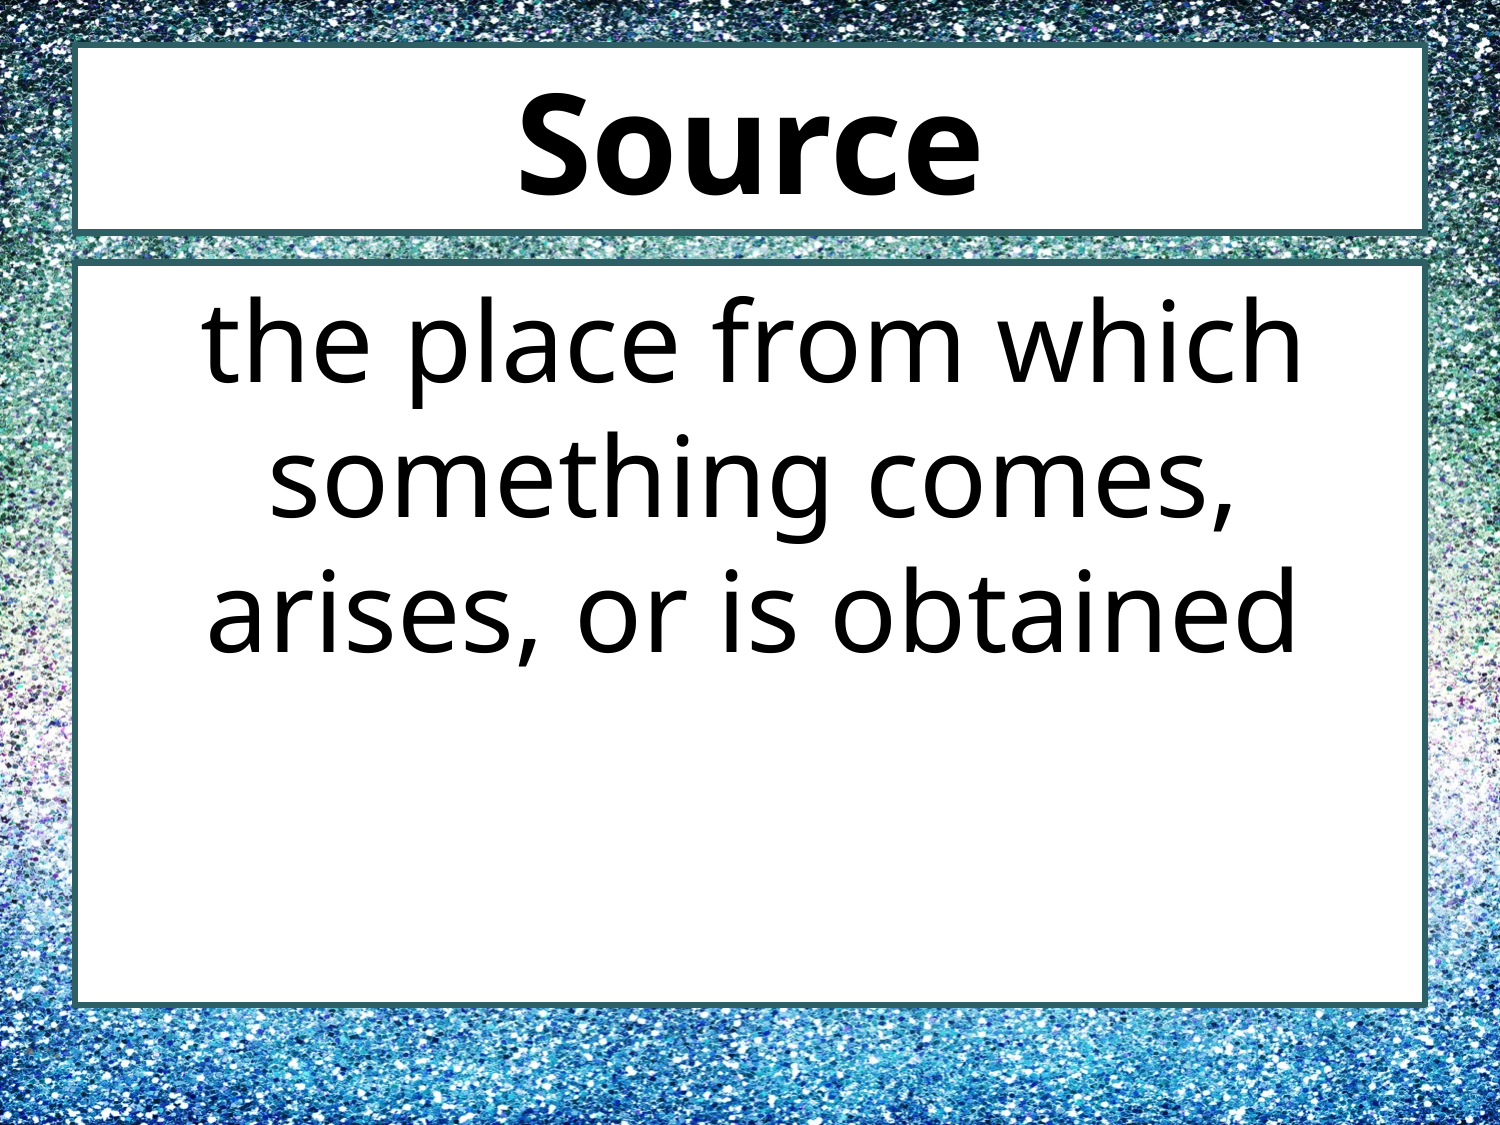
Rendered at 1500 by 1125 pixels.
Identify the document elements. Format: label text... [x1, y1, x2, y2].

picture [0, 0, 1500, 1125]
title Source [72, 42, 1428, 236]
list the place from which something comes, arises, or is obtained [72, 259, 1428, 1008]
